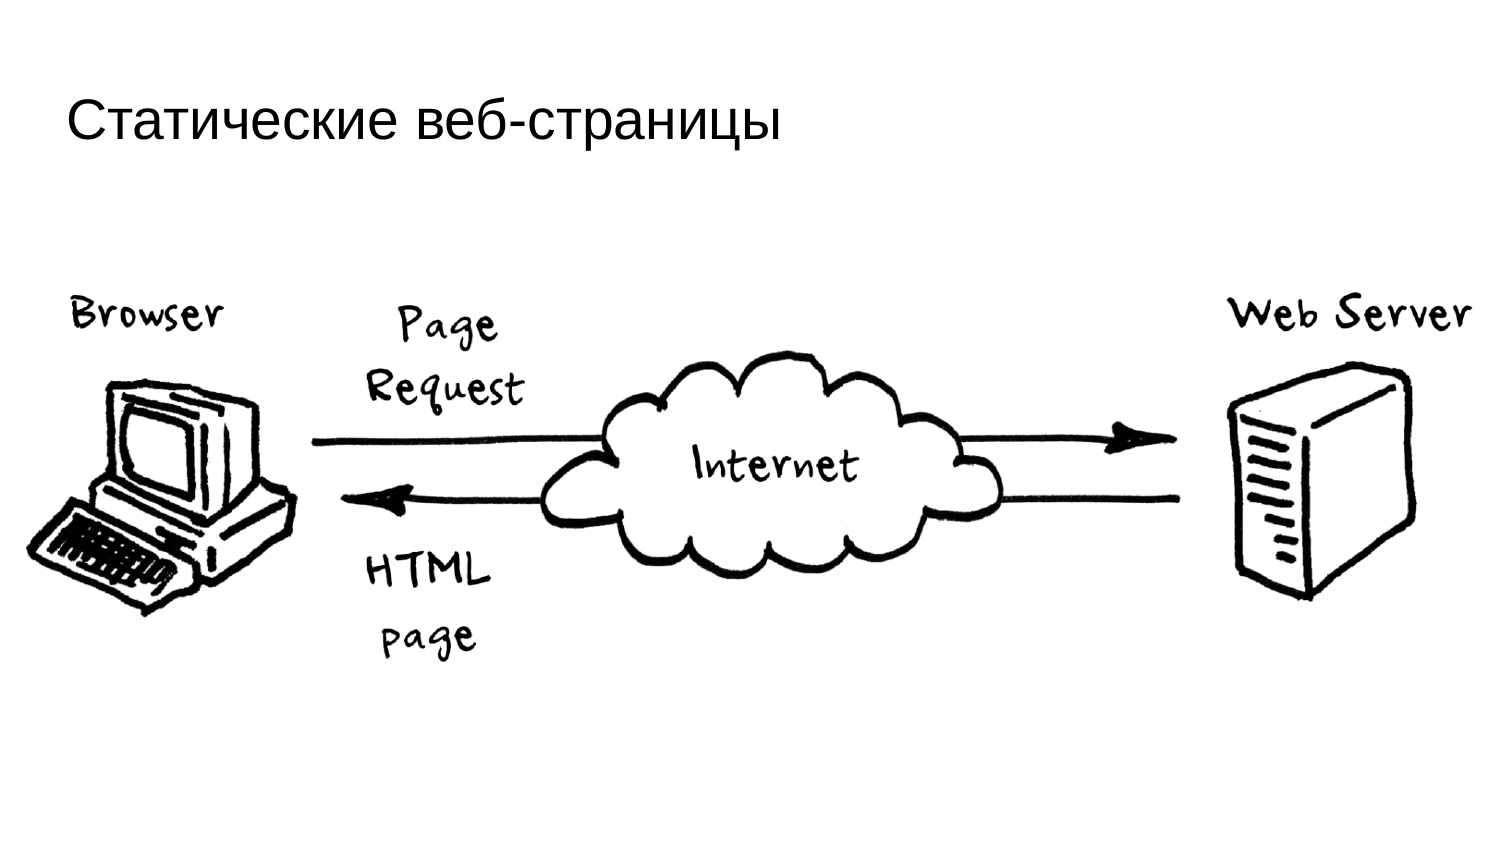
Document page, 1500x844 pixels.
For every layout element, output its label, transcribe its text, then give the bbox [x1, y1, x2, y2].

title Статические веб-страницы [51, 72, 1449, 167]
picture [0, 185, 1500, 753]
